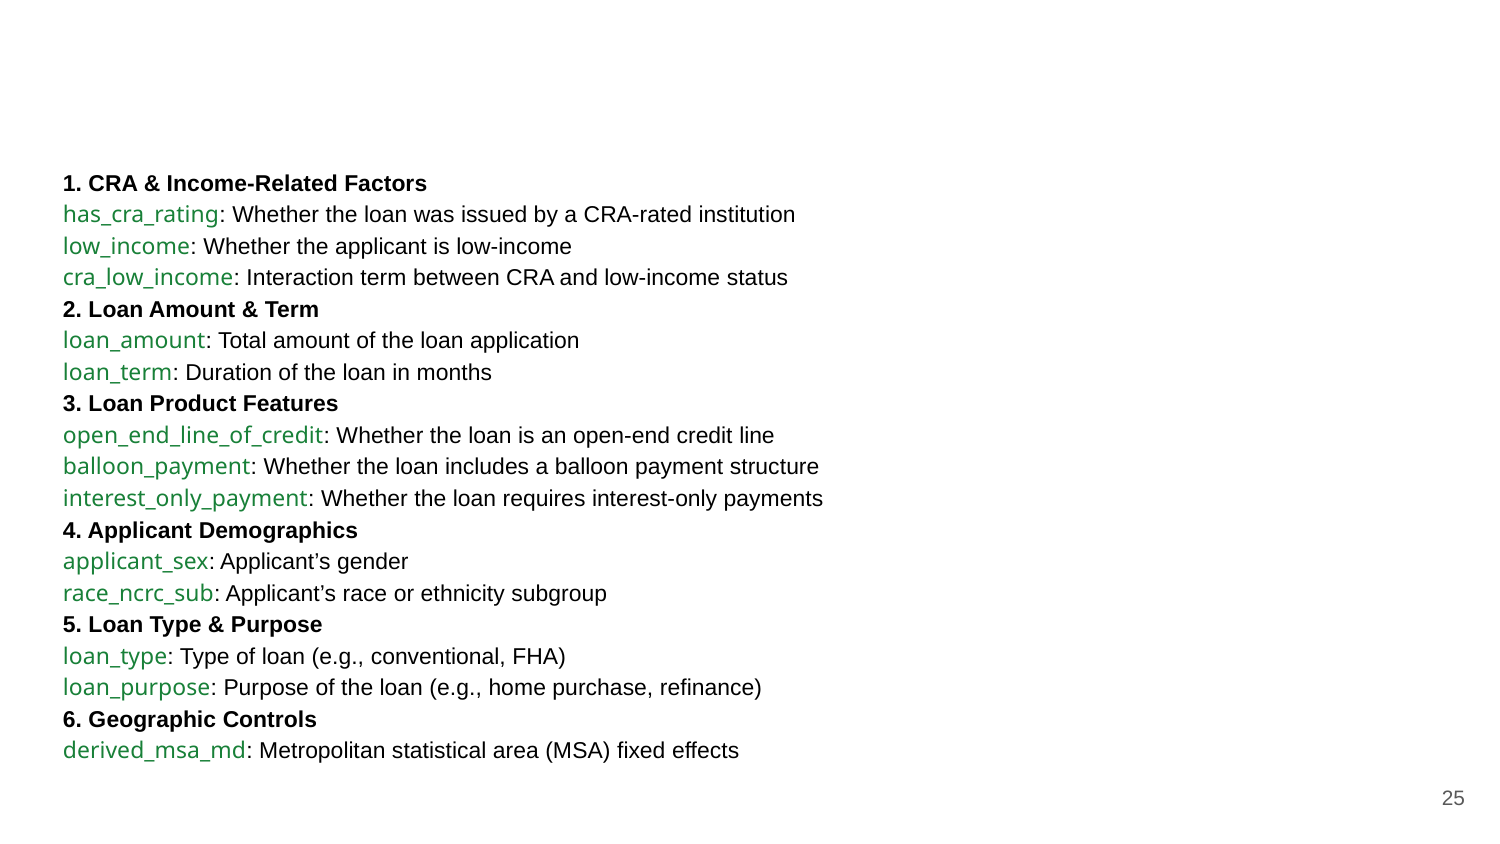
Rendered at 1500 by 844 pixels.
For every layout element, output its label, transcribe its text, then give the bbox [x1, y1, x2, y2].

text_box 1. CRA & Income-Related Factors has_cra_rating: Whether the loan was issued by a CRA-rated institution low_income: Whether the applicant is low-income cra_low_income: Interaction term between CRA and low-income status 2. Loan Amount & Term loan_amount: Total amount of the loan application loan_term: Duration of the loan in months 3. Loan Product Features open_end_line_of_credit: Whether the loan is an open-end credit line balloon_payment: Whether the loan includes a balloon payment structure interest_only_payment: Whether the loan requires interest-only payments 4. Applicant Demographics applicant_sex: Applicant’s gender race_ncrc_sub: Applicant’s race or ethnicity subgroup 5. Loan Type & Purpose loan_type: Type of loan (e.g., conventional, FHA) loan_purpose: Purpose of the loan (e.g., home purchase, refinance) 6. Geographic Controls derived_msa_md: Metropolitan statistical area (MSA) fixed effects [47, 149, 1049, 779]
slide_number 25 [1389, 764, 1480, 830]
